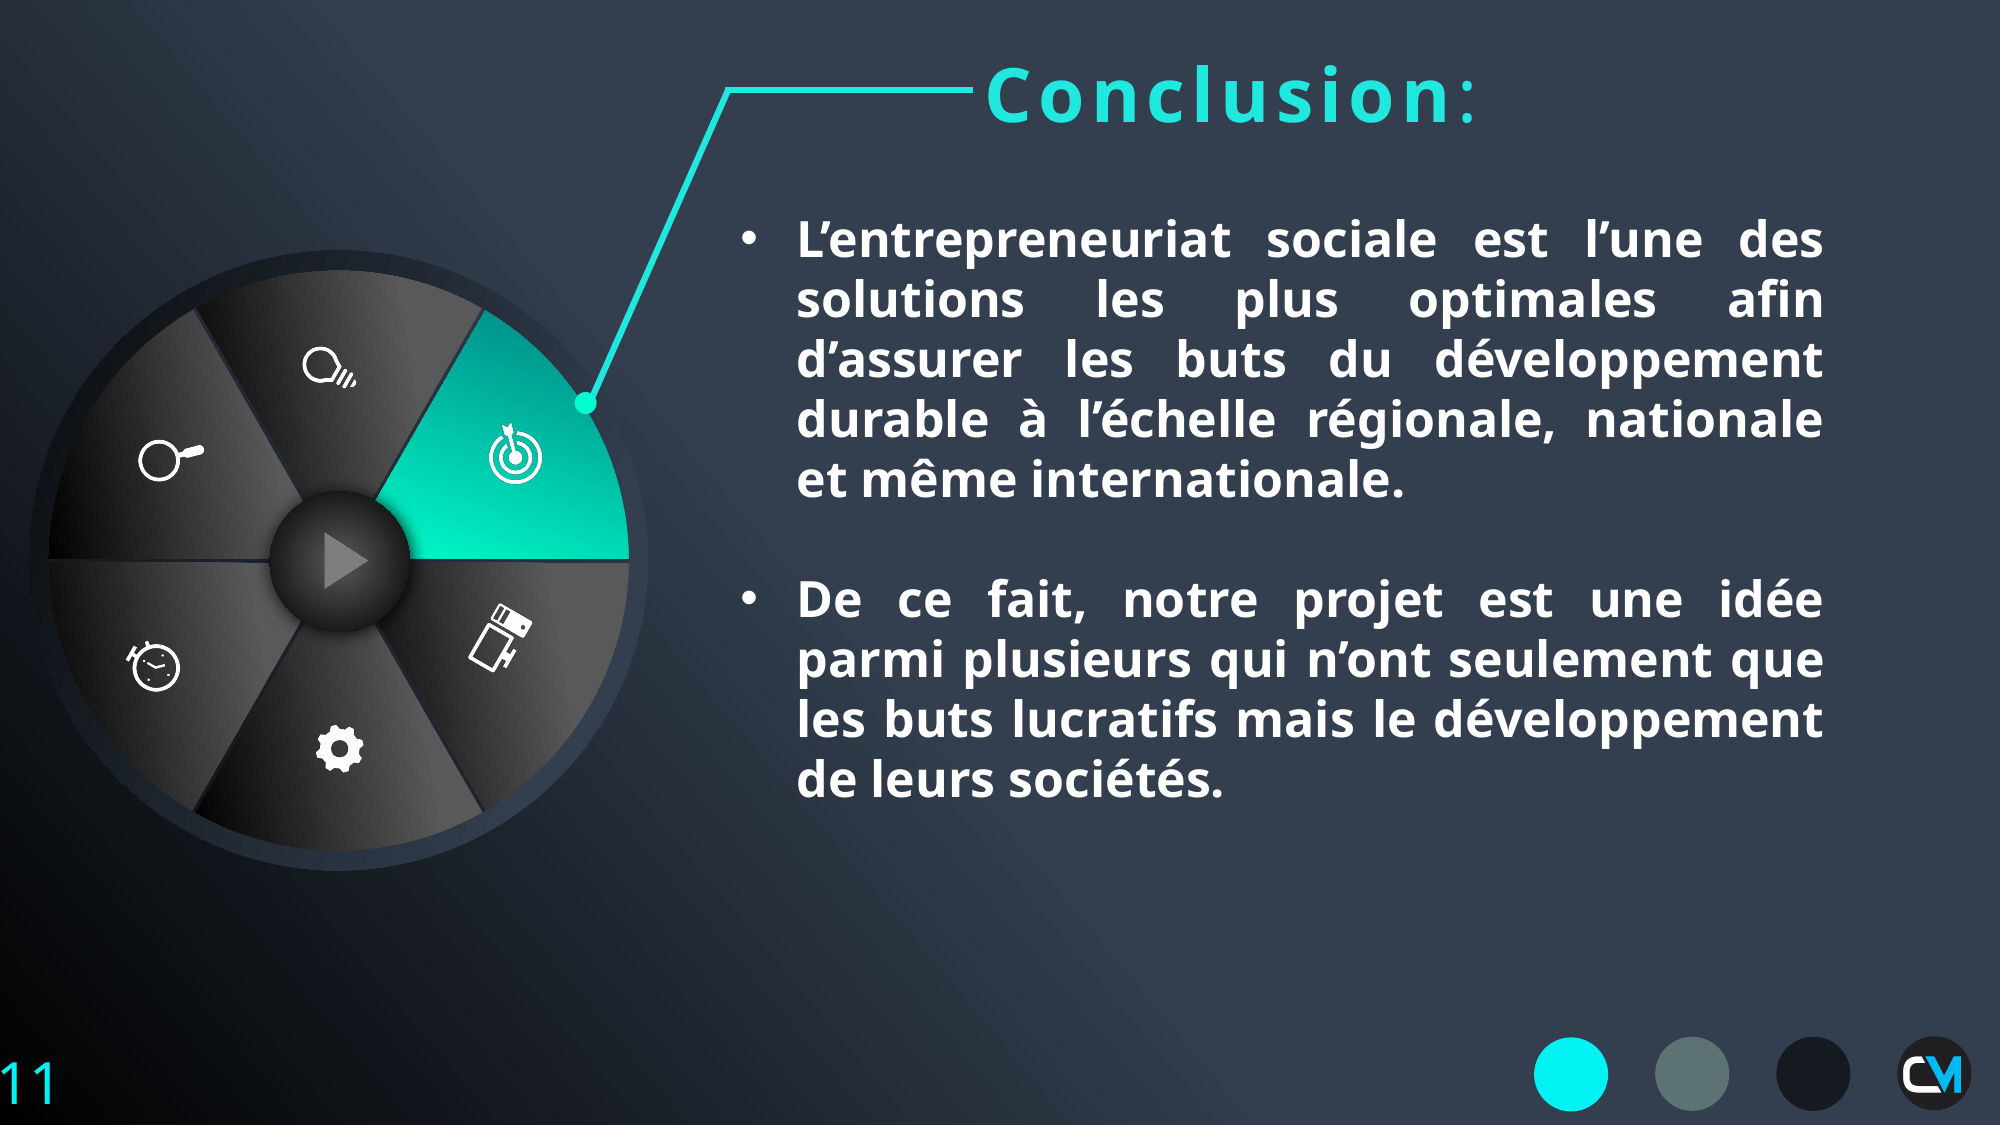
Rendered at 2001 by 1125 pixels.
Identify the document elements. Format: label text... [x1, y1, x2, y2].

text_box Conclusion: [969, 39, 1777, 145]
text_box L’entrepreneuriat sociale est l’une des solutions les plus optimales afin d’assurer les buts du développement durable à l’échelle régionale, nationale et même internationale. De ce fait, notre projet est une idée parmi plusieurs qui n’ont seulement que les buts lucratifs mais le développement de leurs sociétés. [725, 200, 1840, 875]
picture [309, 523, 384, 598]
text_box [1534, 1036, 1851, 1112]
picture [1897, 1036, 1972, 1111]
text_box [592, 89, 729, 397]
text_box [26, 222, 650, 899]
text_box 11 [0, 1055, 78, 1116]
